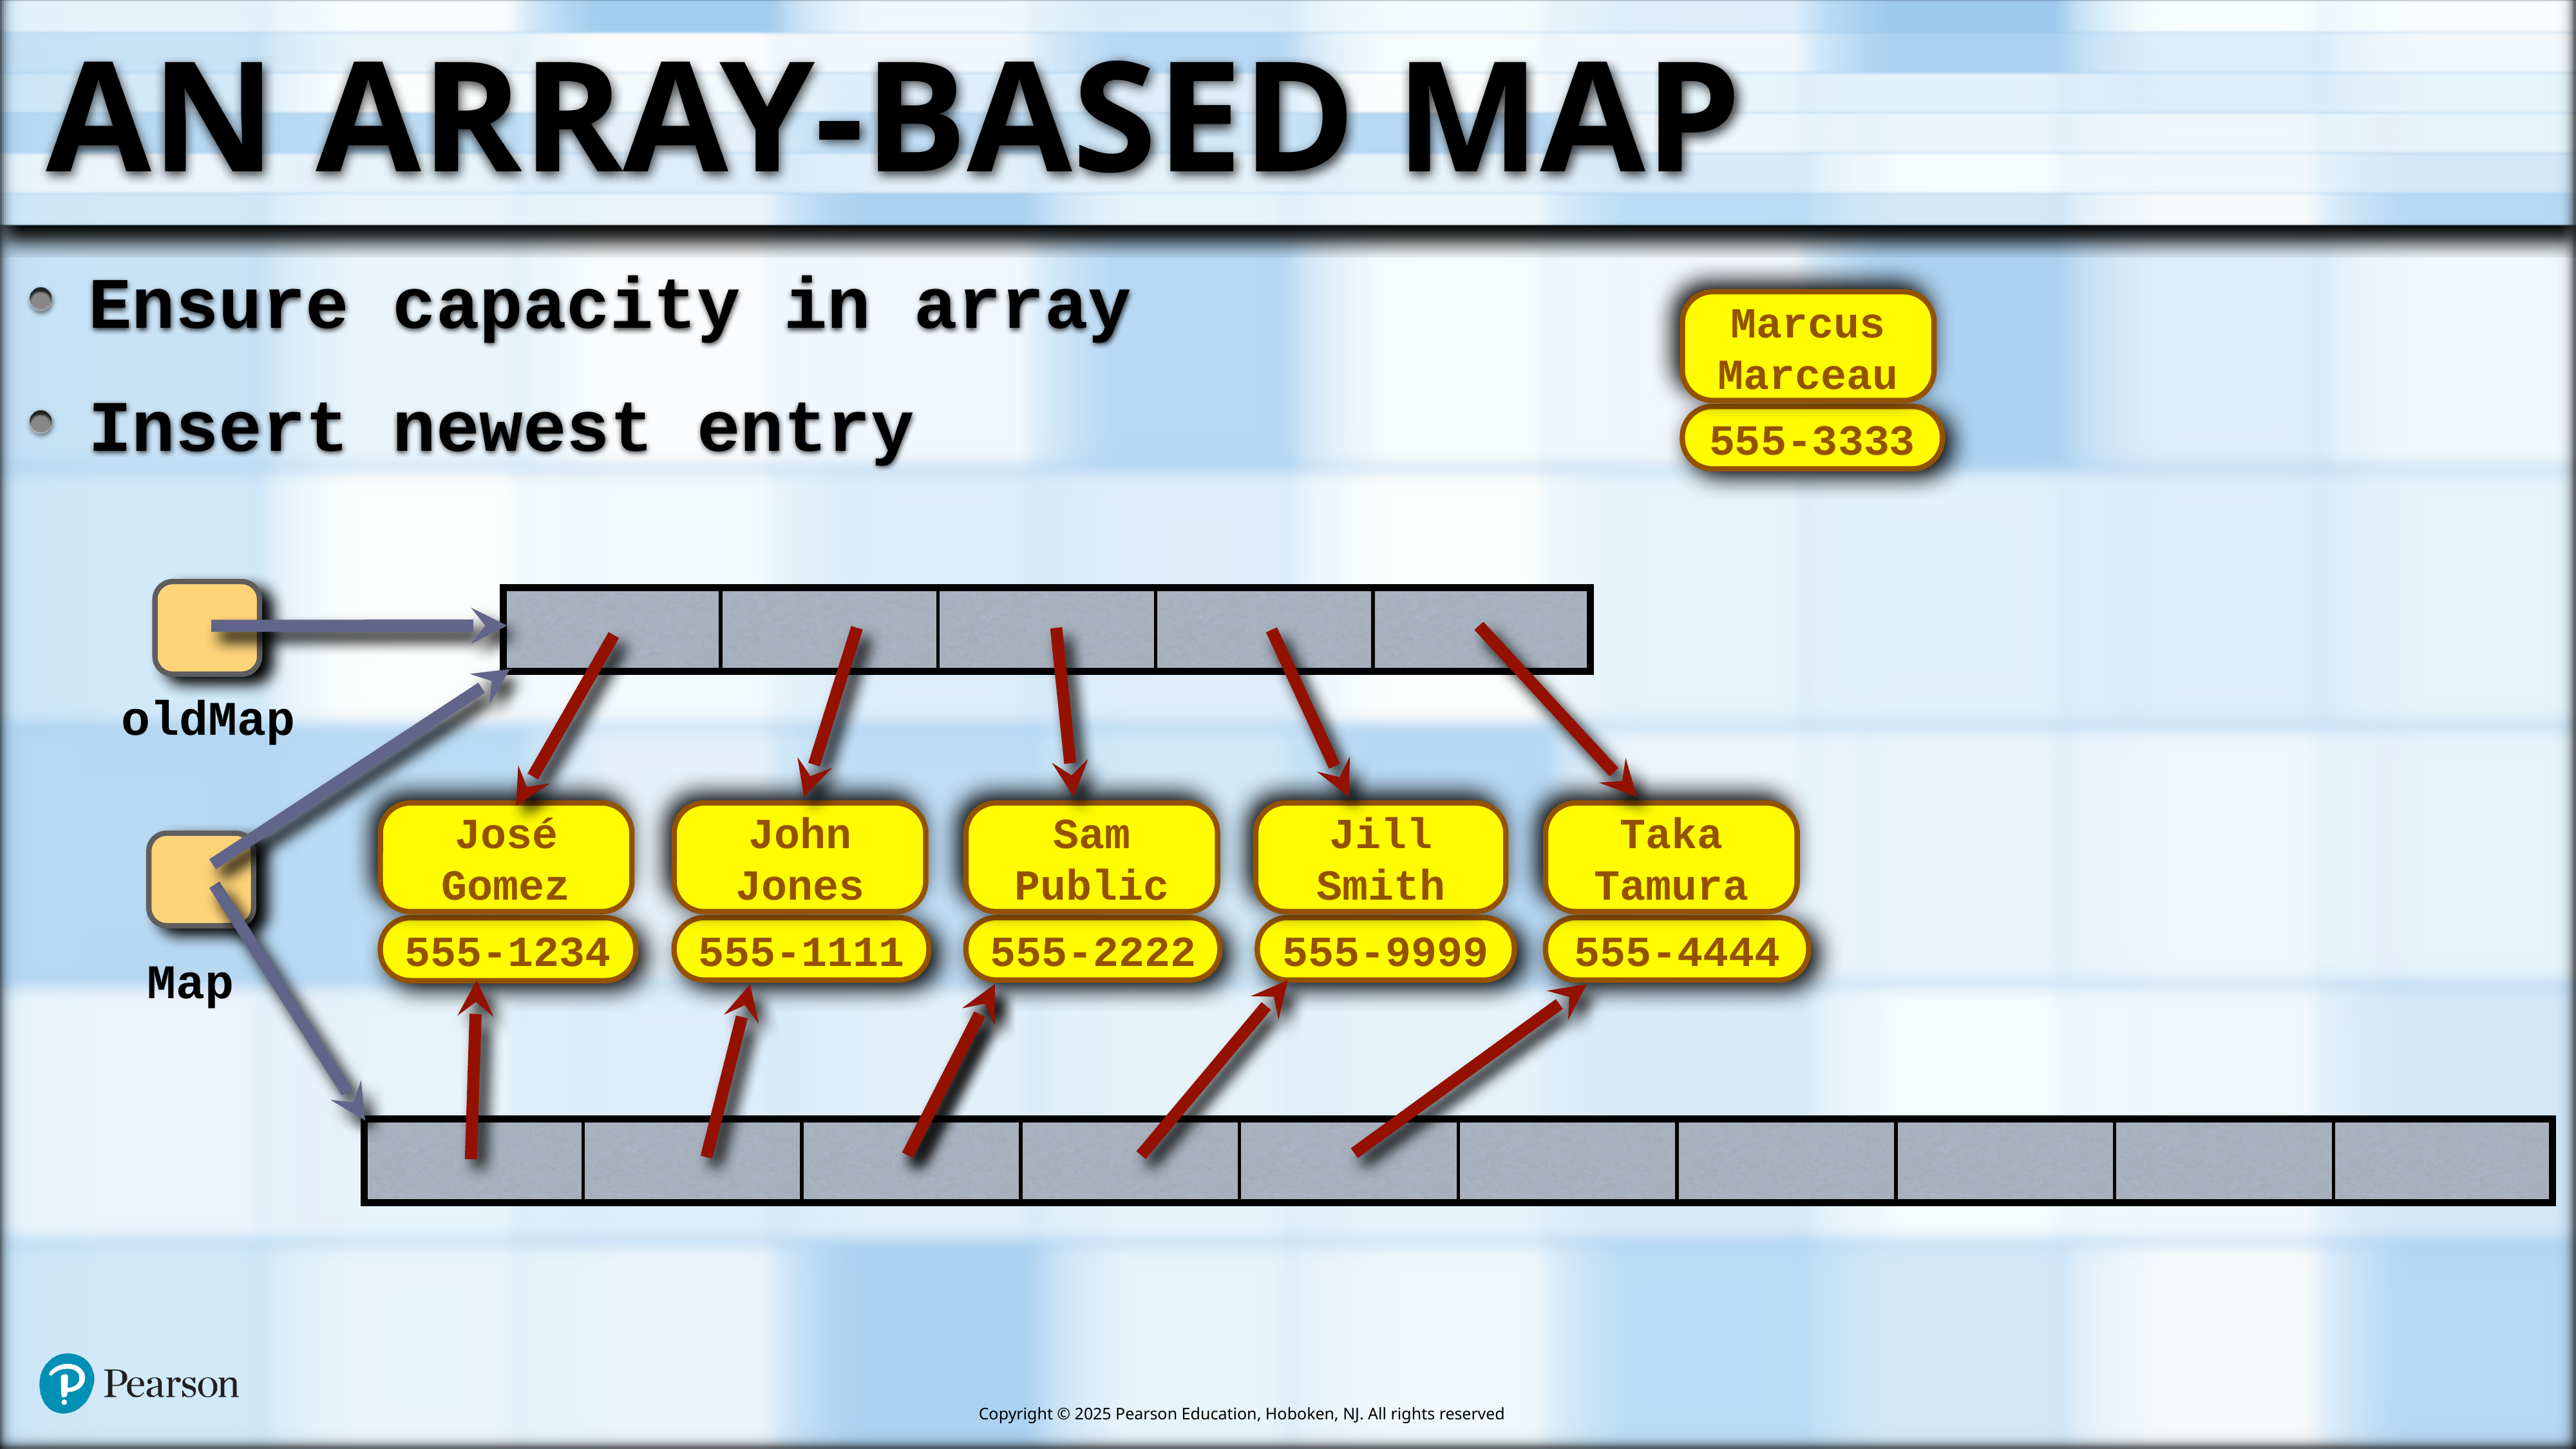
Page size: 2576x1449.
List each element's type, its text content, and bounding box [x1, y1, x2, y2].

table_header [1898, 1122, 2113, 1199]
text_box [472, 981, 480, 989]
text_box [987, 984, 996, 993]
text_box [1628, 788, 1637, 797]
text_box [1341, 788, 1349, 797]
table_header [368, 1122, 582, 1199]
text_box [1255, 802, 1515, 981]
text_box [744, 984, 752, 993]
table_header [1157, 591, 1371, 668]
text_box [357, 1112, 366, 1121]
table_header [2116, 1122, 2332, 1199]
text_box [1545, 802, 1809, 981]
text_box [499, 621, 507, 630]
text_box [1578, 984, 1587, 992]
table_header [723, 591, 936, 668]
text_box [380, 802, 636, 981]
text_box [1280, 981, 1288, 989]
text_box [155, 582, 260, 674]
table_header [1679, 1122, 1894, 1199]
table_header [940, 591, 1154, 668]
table_header [585, 1122, 800, 1199]
text_box [516, 797, 524, 802]
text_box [674, 802, 929, 981]
text_box oldMap [113, 678, 304, 753]
list Ensure capacity in array Insert newest entry [19, 247, 1470, 489]
title An Array-Based Map [37, 0, 2359, 222]
text_box [1068, 788, 1077, 797]
table_header [1241, 1122, 1457, 1199]
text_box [965, 802, 1220, 981]
text_box Map [138, 942, 242, 1016]
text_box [1682, 291, 1943, 469]
text_box [802, 788, 810, 797]
table_header [2335, 1122, 2549, 1199]
table_header [1023, 1122, 1238, 1199]
text_box [149, 833, 254, 926]
table_header [1375, 591, 1587, 668]
picture [0, 0, 2576, 1449]
table_header [1460, 1122, 1675, 1199]
text_box [501, 669, 510, 677]
table_header [804, 1122, 1019, 1199]
table_header [507, 591, 719, 668]
